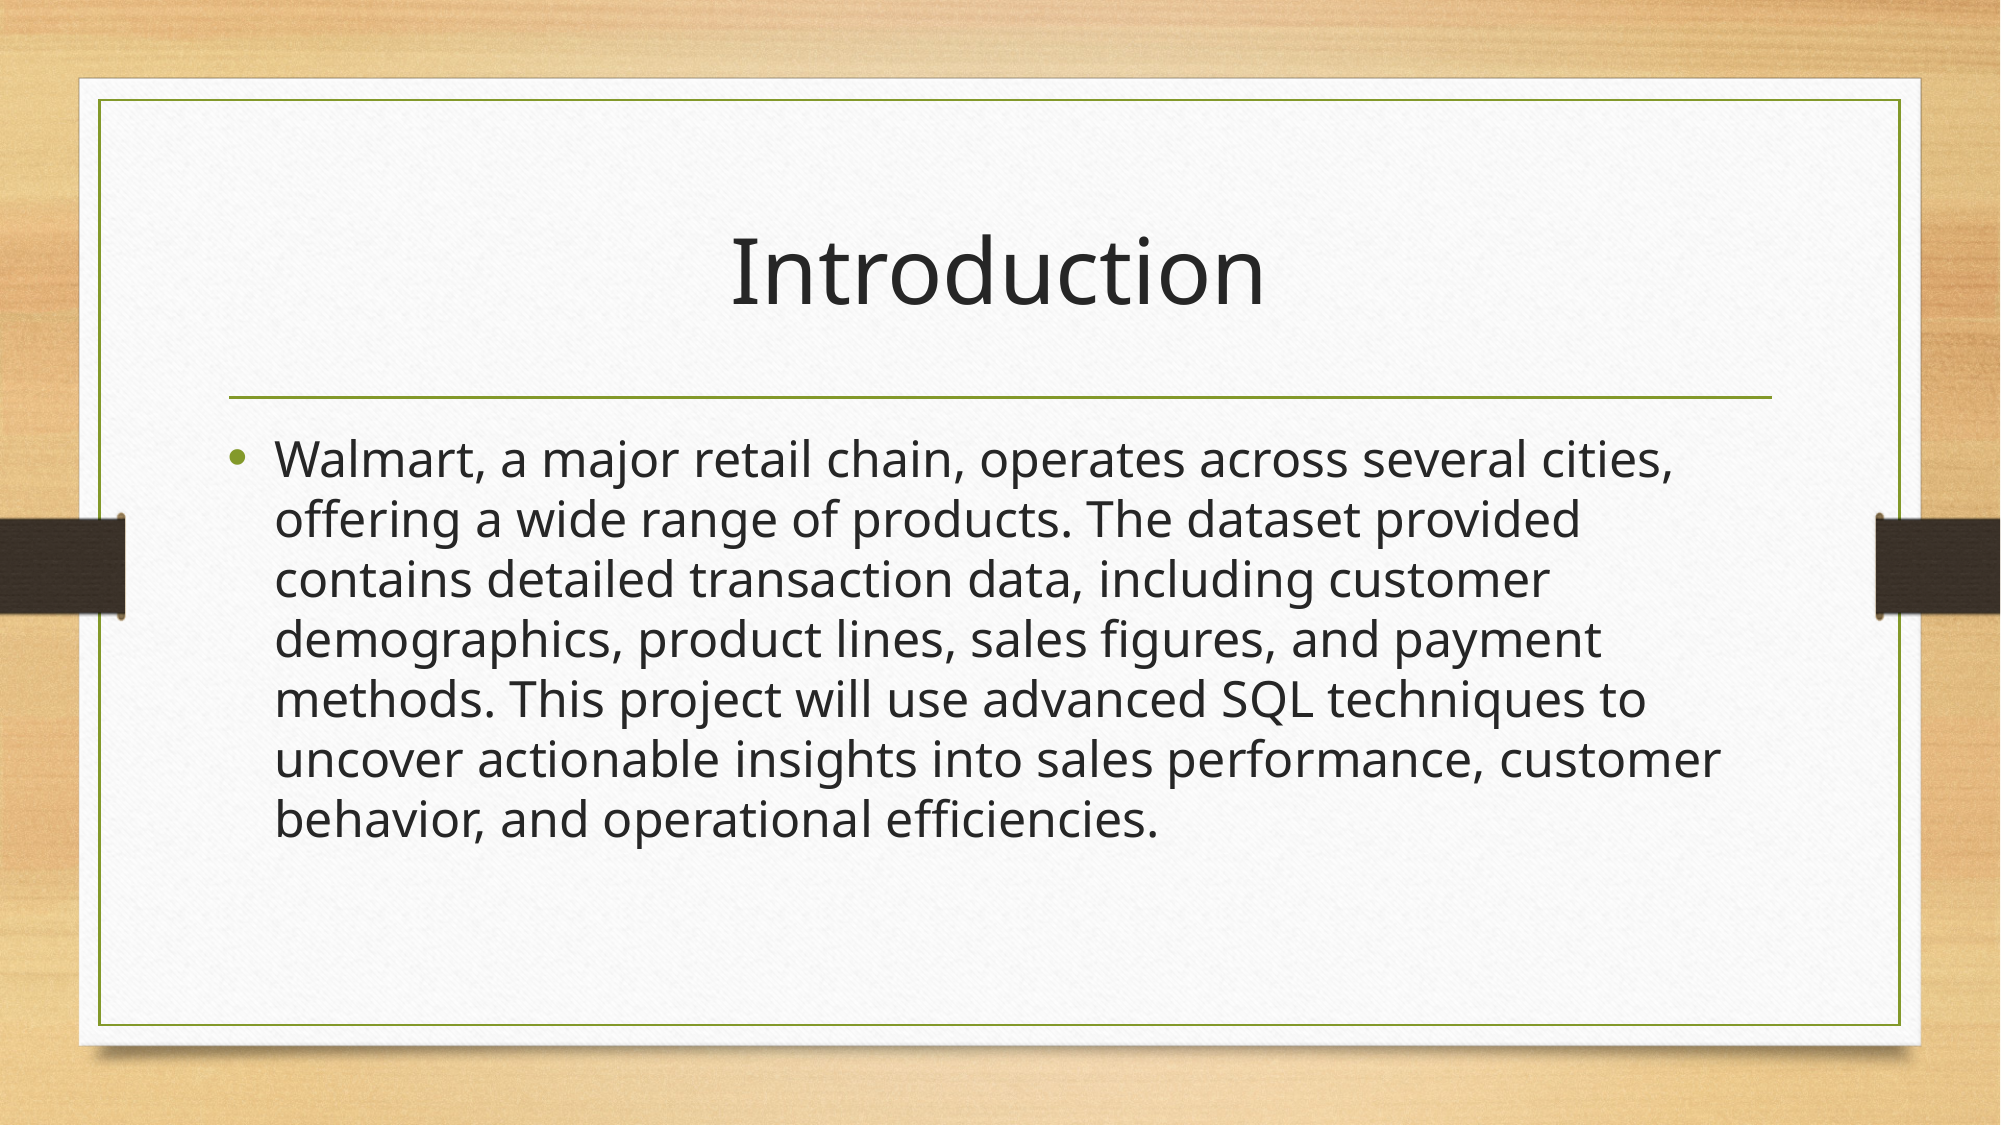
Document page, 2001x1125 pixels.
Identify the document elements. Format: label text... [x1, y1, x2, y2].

list Walmart, a major retail chain, operates across several cities, offering a wide range of products. The dataset provided contains detailed transaction data, including customer demographics, product lines, sales figures, and payment methods. This project will use advanced SQL techniques to uncover actionable insights into sales performance, customer behavior, and operational efficiencies. [212, 419, 1788, 964]
title Introduction [212, 161, 1788, 375]
picture [0, 0, 2001, 1125]
